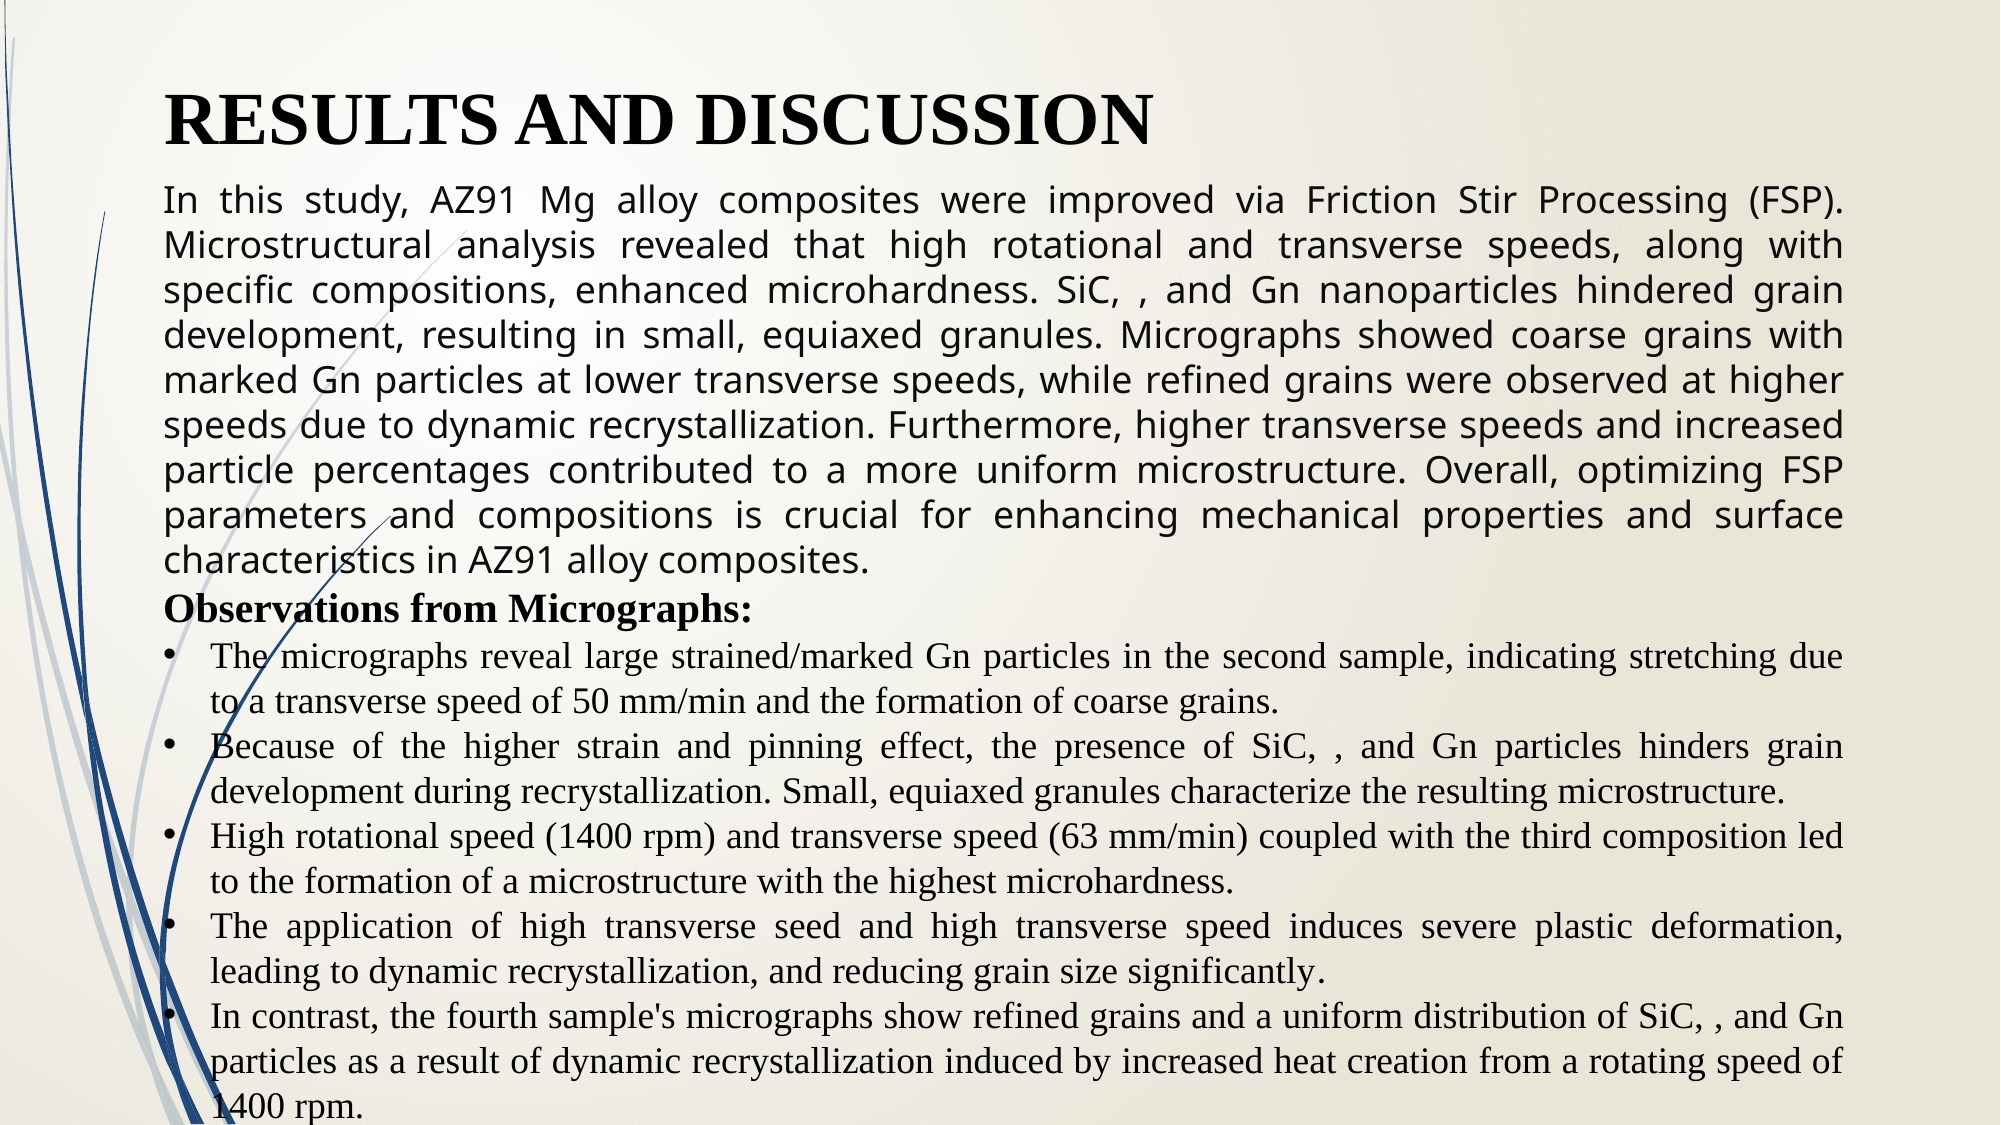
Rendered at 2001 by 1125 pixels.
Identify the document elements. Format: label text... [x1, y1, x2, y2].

text_box RESULTS AND DISCUSSION [149, 62, 1200, 168]
